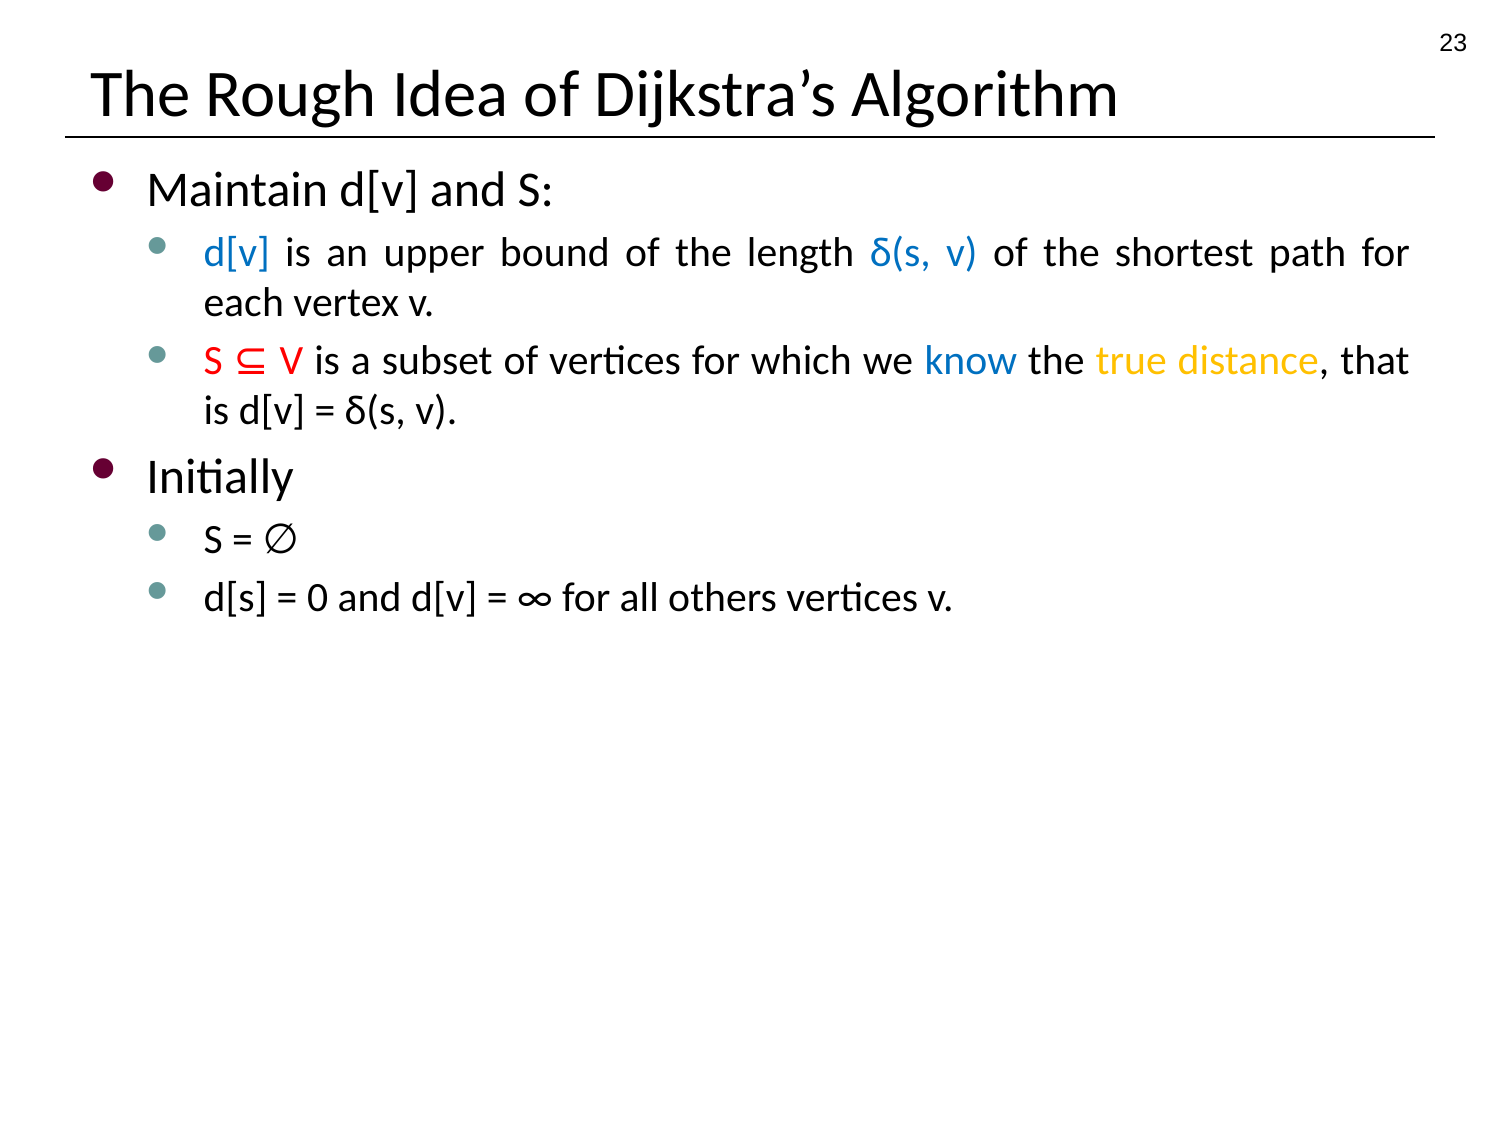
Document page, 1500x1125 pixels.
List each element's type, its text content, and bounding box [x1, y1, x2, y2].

title The Rough Idea of Dijkstra’s Algorithm [75, 20, 1425, 138]
list Maintain d[v] and S: d[v] is an upper bound of the length δ(s, v) of the shortest path for each vertex v. S ⊆ V is a subset of vertices for which we know the true distance, that is d[v] = δ(s, v). Initially S = ∅ d[s] = 0 and d[v] = ∞ for all others vertices v. [75, 148, 1425, 1094]
slide_number 23 [1131, 18, 1483, 62]
